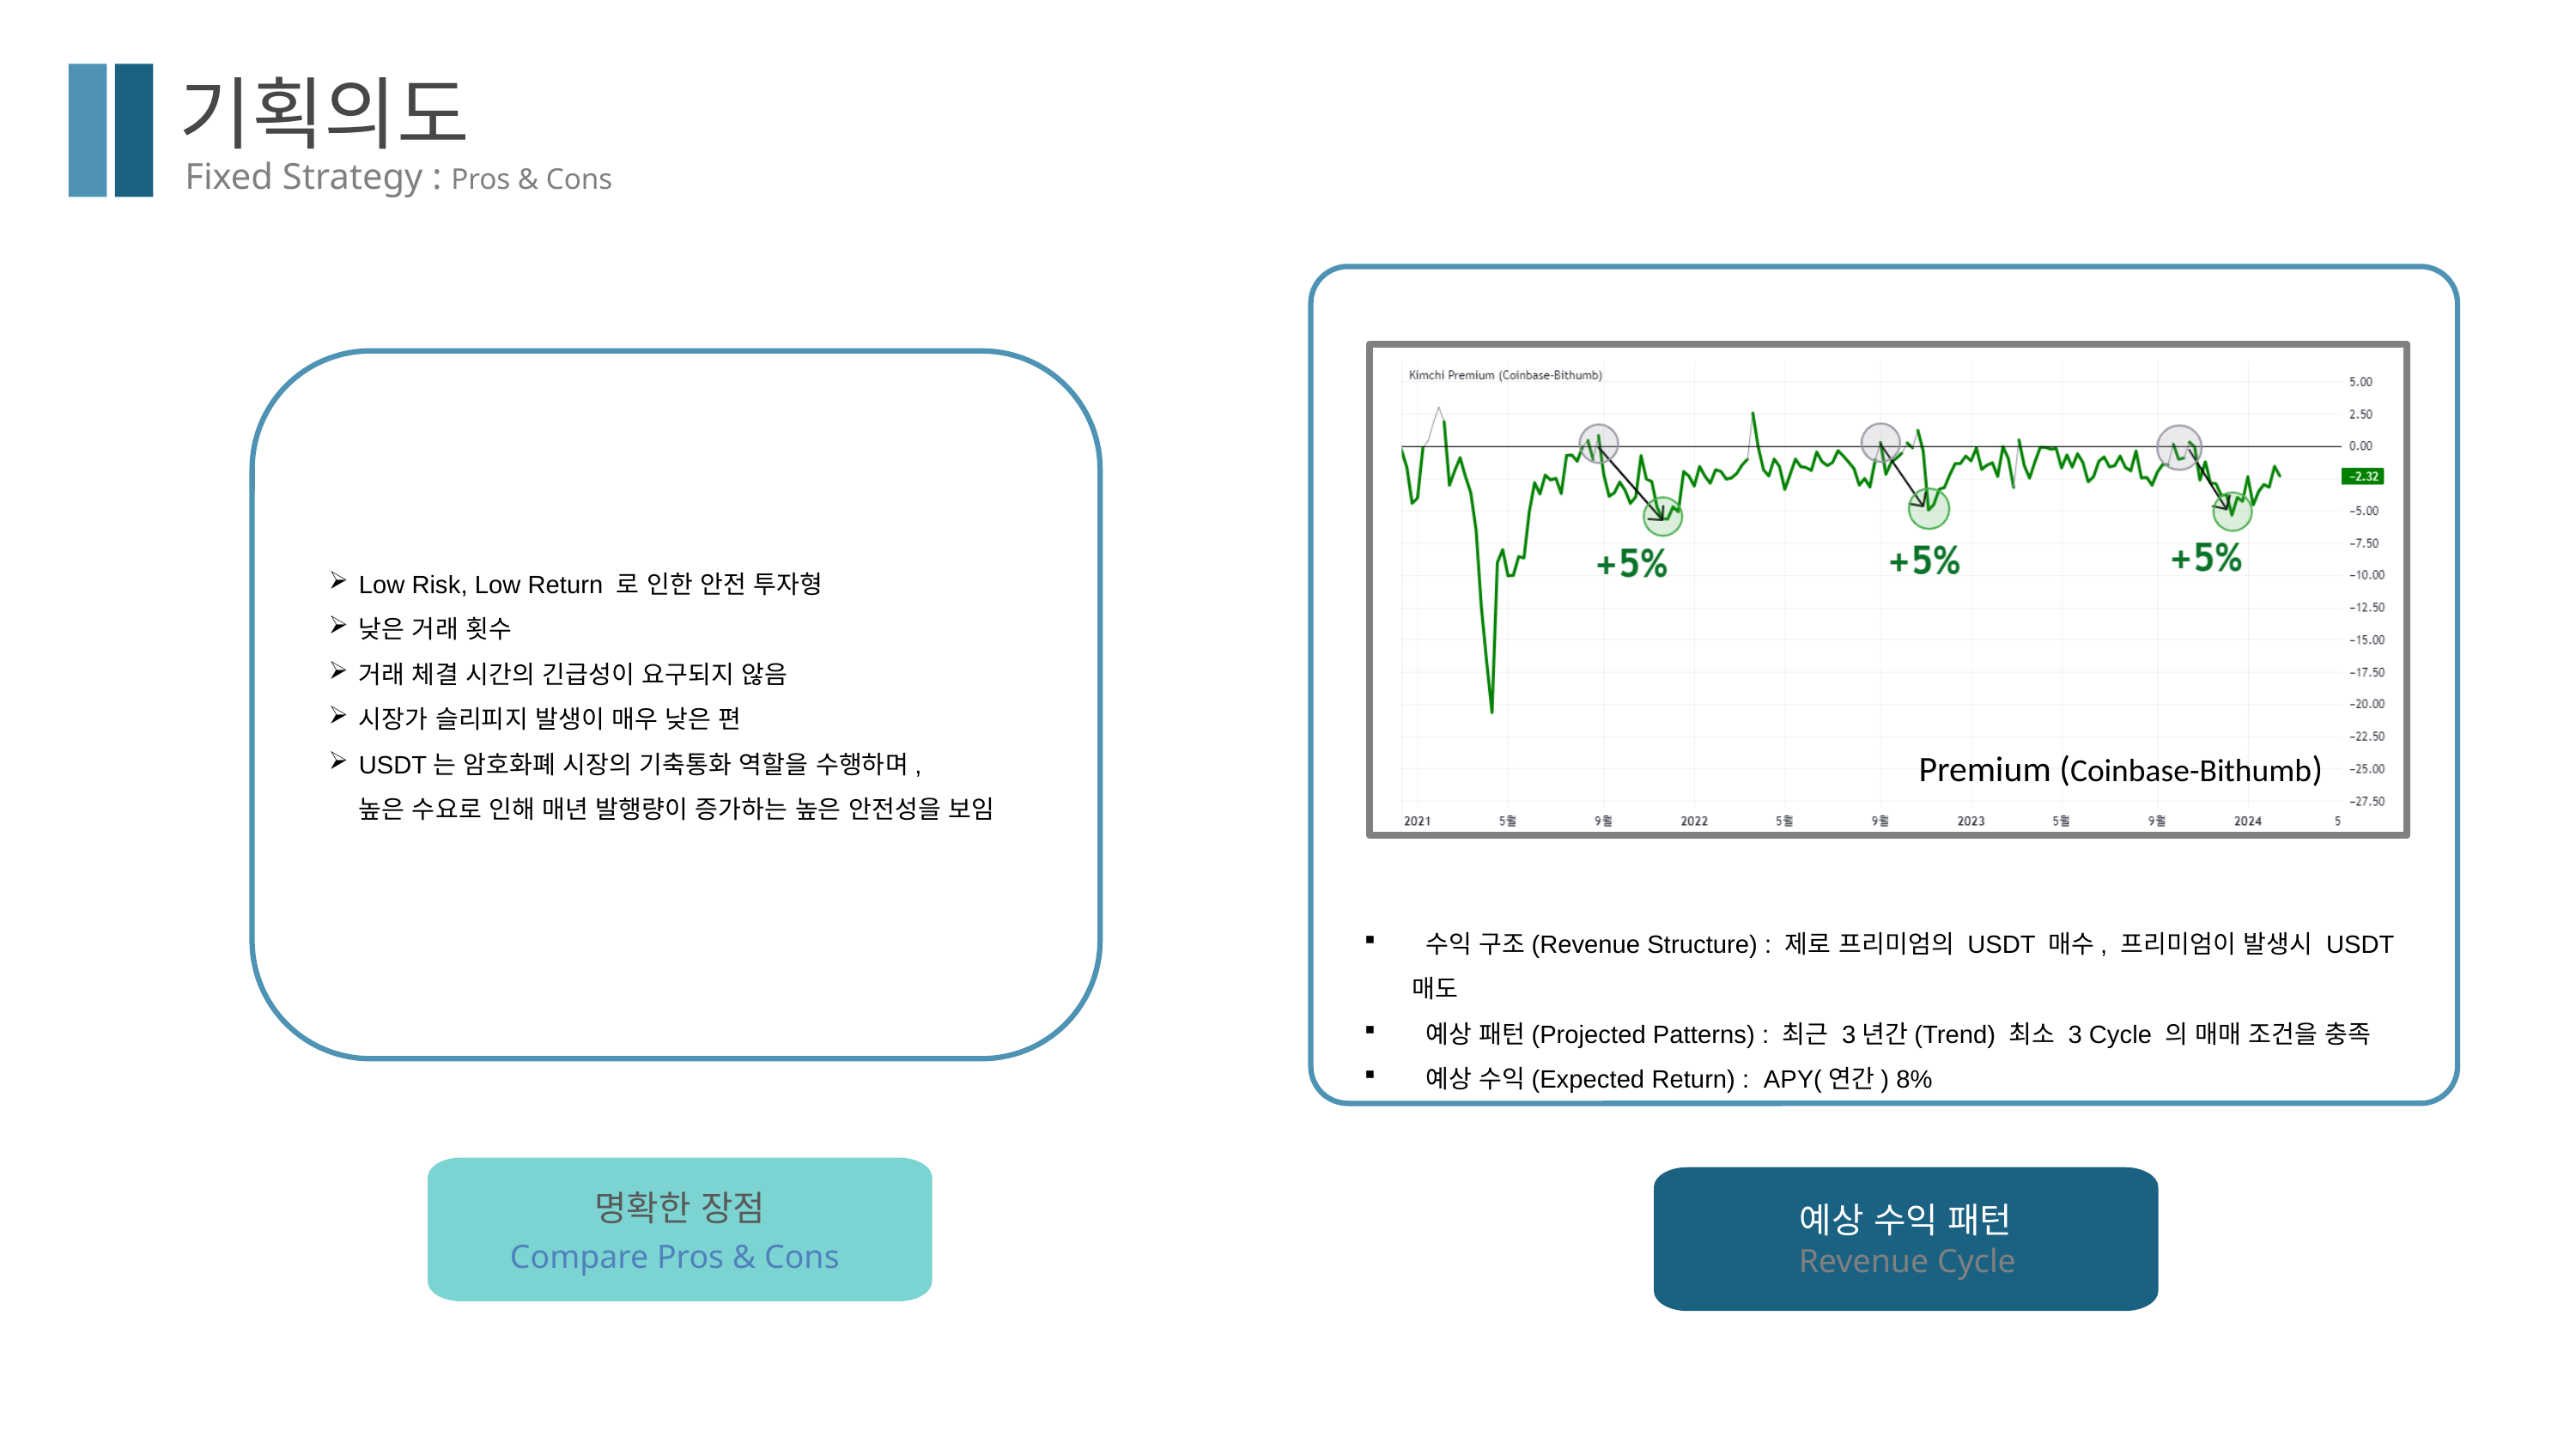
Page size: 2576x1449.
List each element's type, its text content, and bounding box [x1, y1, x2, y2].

text_box Fixed Strategy : Pros & Cons [172, 147, 817, 203]
text_box [67, 62, 108, 199]
text_box Low Risk, Low Return 로 인한 안전 투자형 낮은 거래 횟수 거래 체결 시간의 긴급성이 요구되지 않음 시장가 슬리피지 발생이 매우 낮은 편 USDT는 암호화폐 시장의 기축통화 역할을 수행하며, 높은 수요로 인해 매년 발행량이 증가하는 높은 안전성을 보임 [267, 547, 1084, 830]
text_box [1309, 264, 2460, 1106]
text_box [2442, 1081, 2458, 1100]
text_box [250, 349, 1103, 1061]
text_box 기획의도 [179, 47, 677, 159]
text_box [1653, 1157, 2159, 1312]
text_box [113, 62, 155, 199]
picture [1401, 361, 2408, 836]
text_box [427, 1148, 933, 1302]
